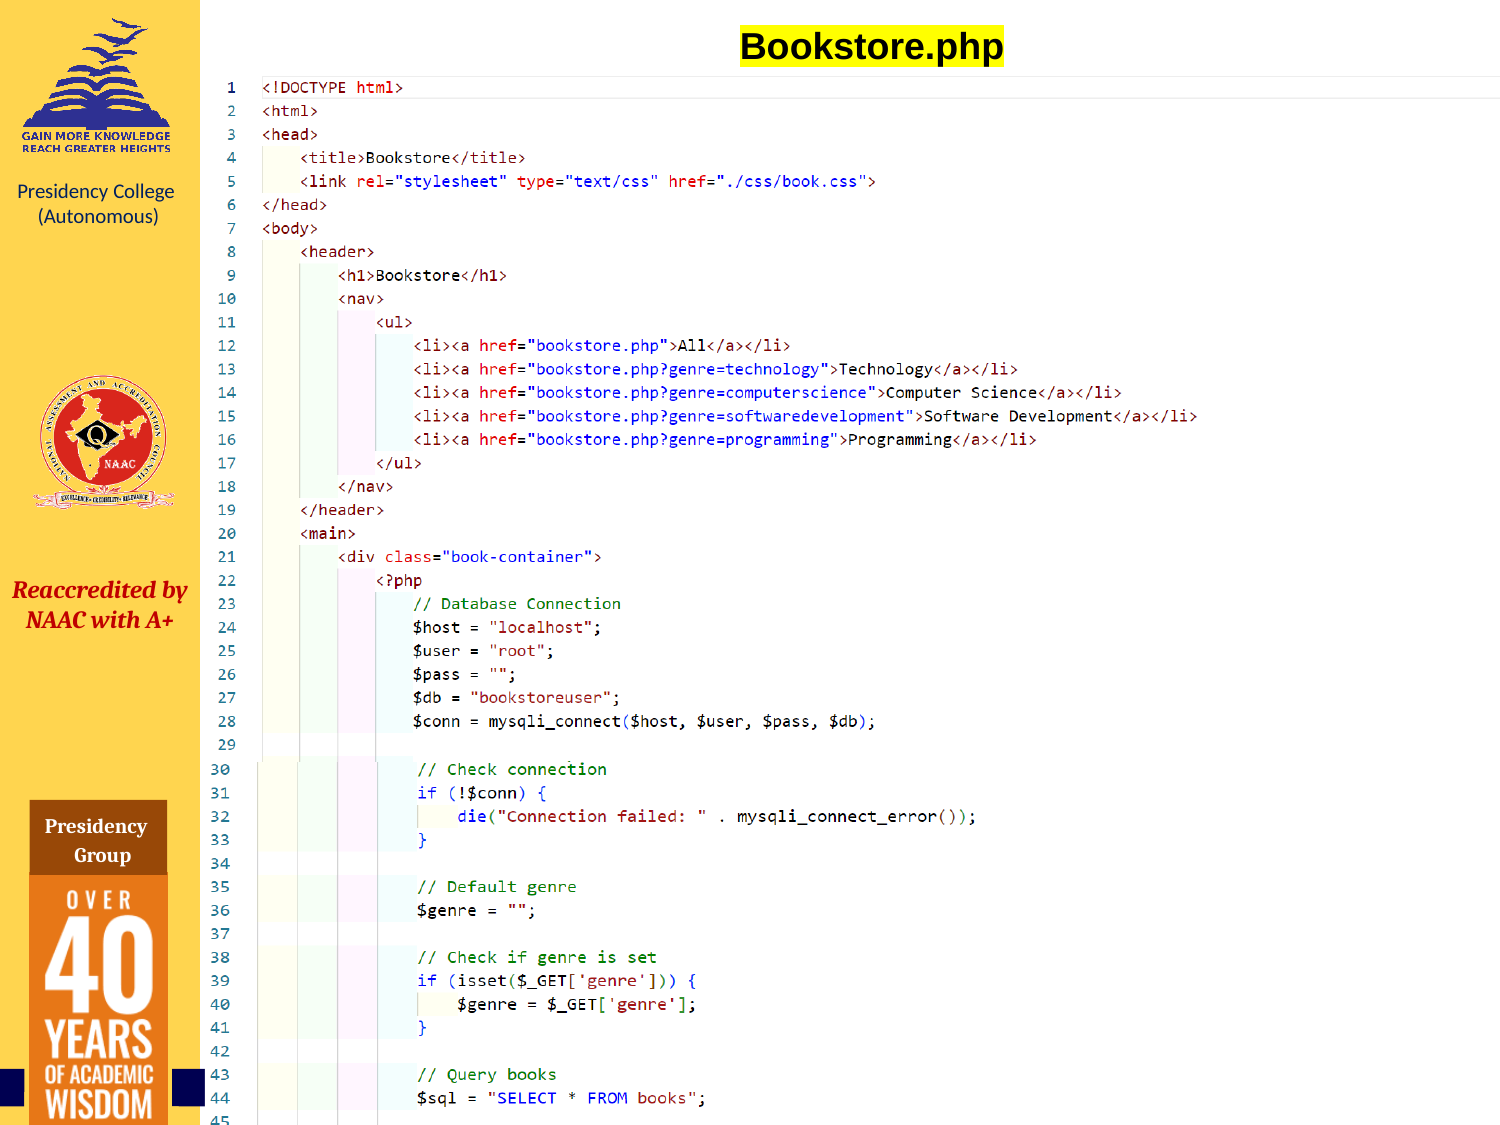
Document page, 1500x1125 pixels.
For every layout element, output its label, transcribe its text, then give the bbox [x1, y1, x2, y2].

text_box Bookstore.php [725, 14, 1120, 73]
picture [22, 18, 170, 152]
picture [29, 875, 168, 1125]
picture [27, 373, 182, 512]
picture [199, 74, 1500, 1125]
